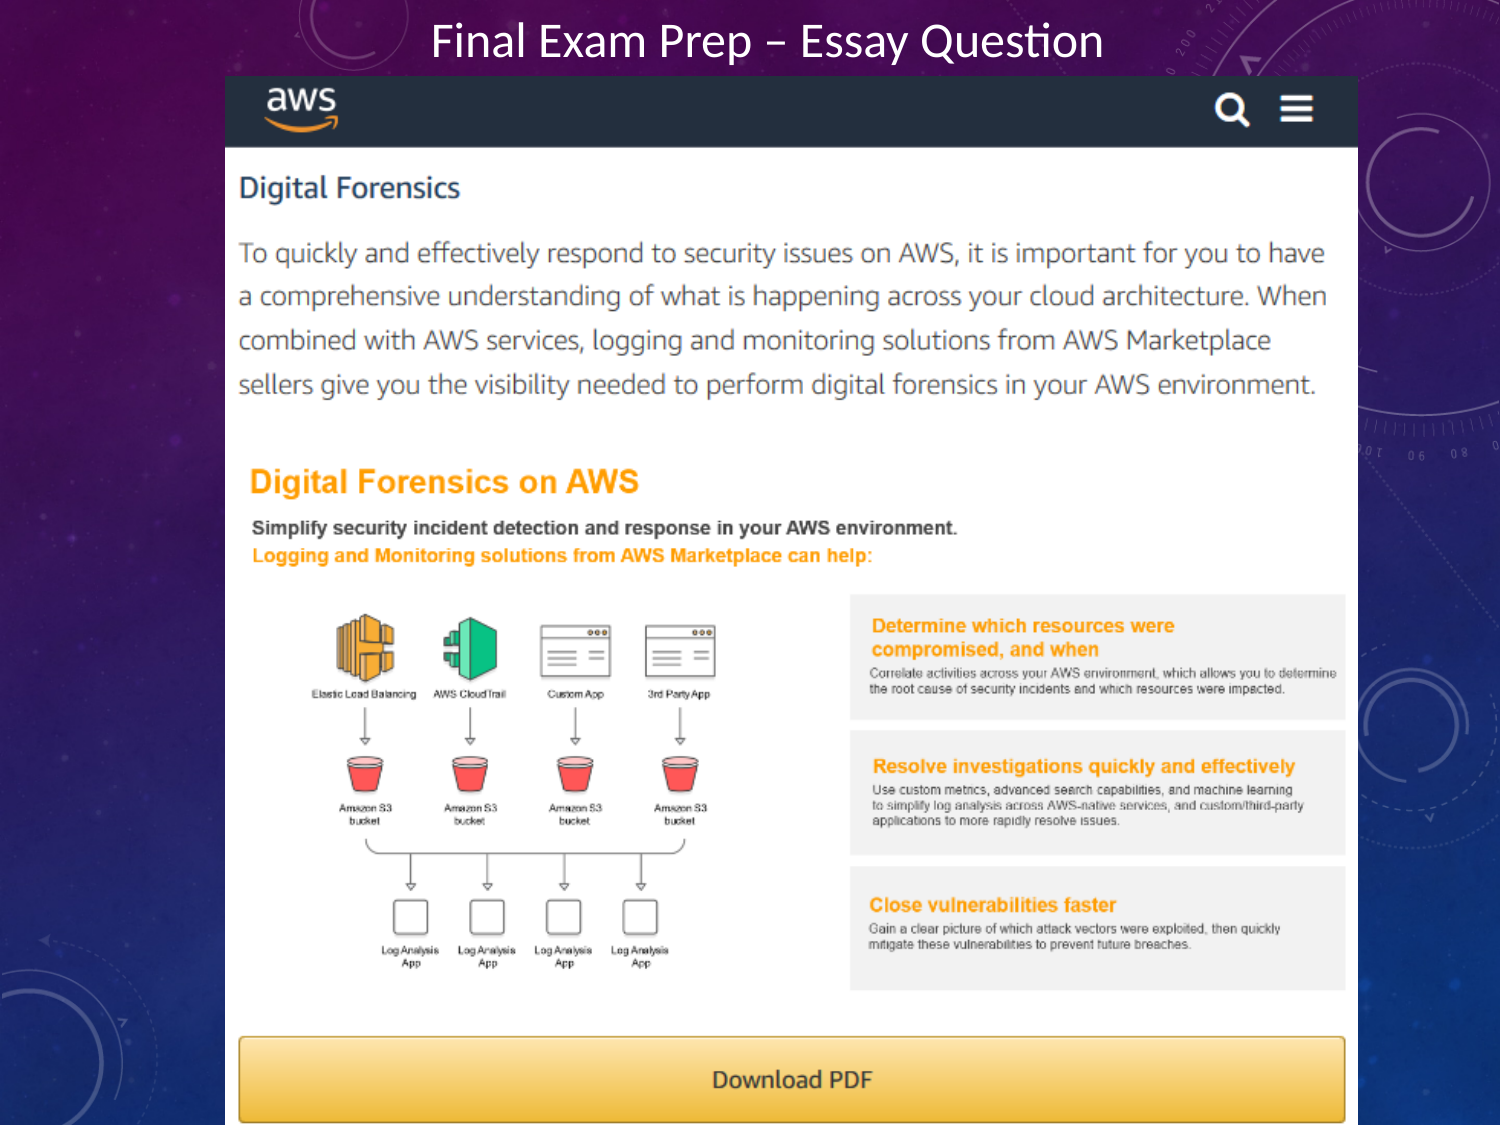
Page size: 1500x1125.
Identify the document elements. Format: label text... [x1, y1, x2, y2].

picture [0, 0, 1500, 1125]
text_box Final Exam Prep – Essay Question [415, 0, 1120, 75]
